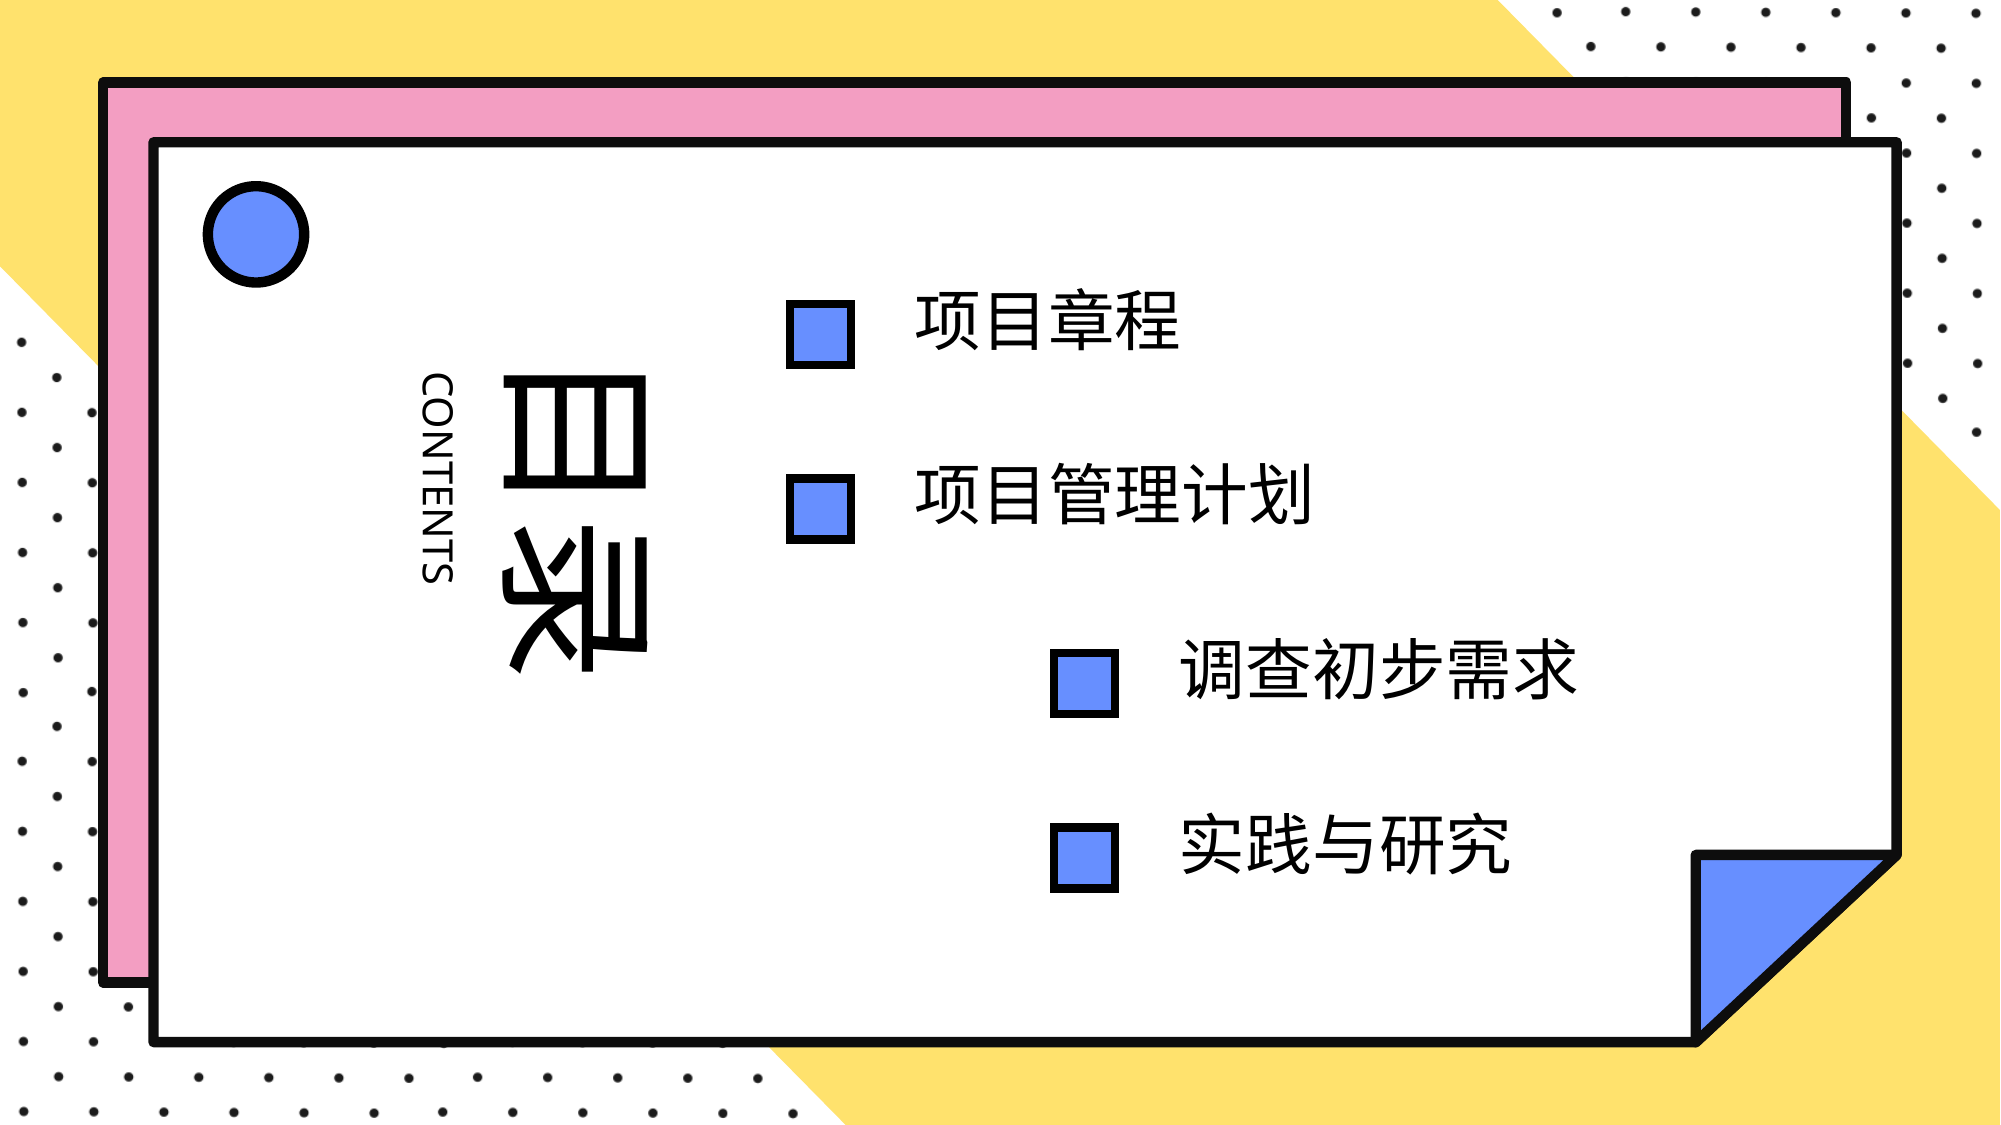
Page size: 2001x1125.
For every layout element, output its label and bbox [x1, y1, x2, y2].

text_box [1053, 620, 1620, 717]
text_box [789, 446, 1356, 542]
picture [1499, 0, 2000, 509]
picture [0, 268, 844, 1125]
text_box [380, 334, 691, 873]
text_box [789, 271, 1356, 368]
text_box [1053, 795, 1620, 891]
